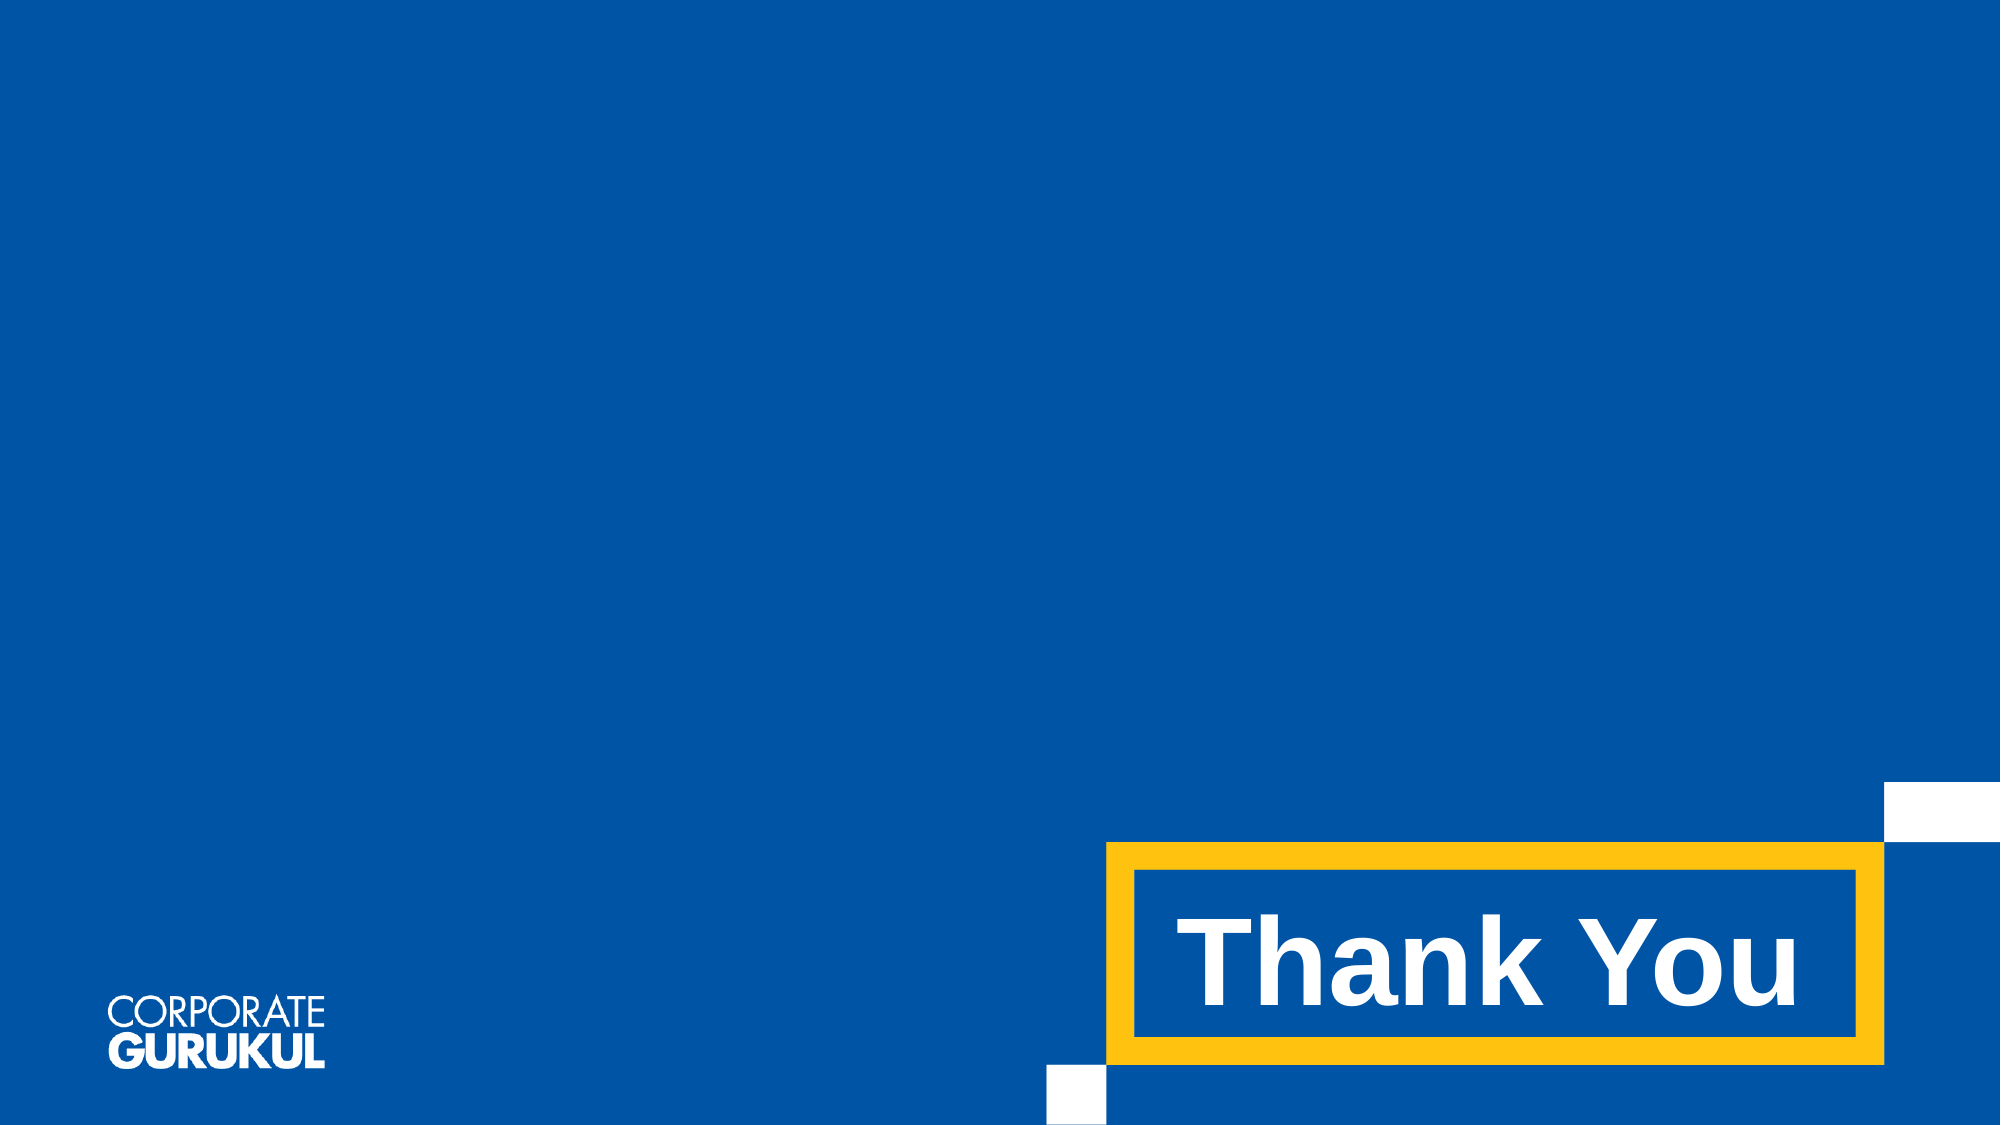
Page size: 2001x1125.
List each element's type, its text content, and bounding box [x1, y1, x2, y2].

picture [1046, 782, 2001, 1125]
picture [107, 994, 325, 1069]
list Thank You [1118, 890, 1861, 1001]
